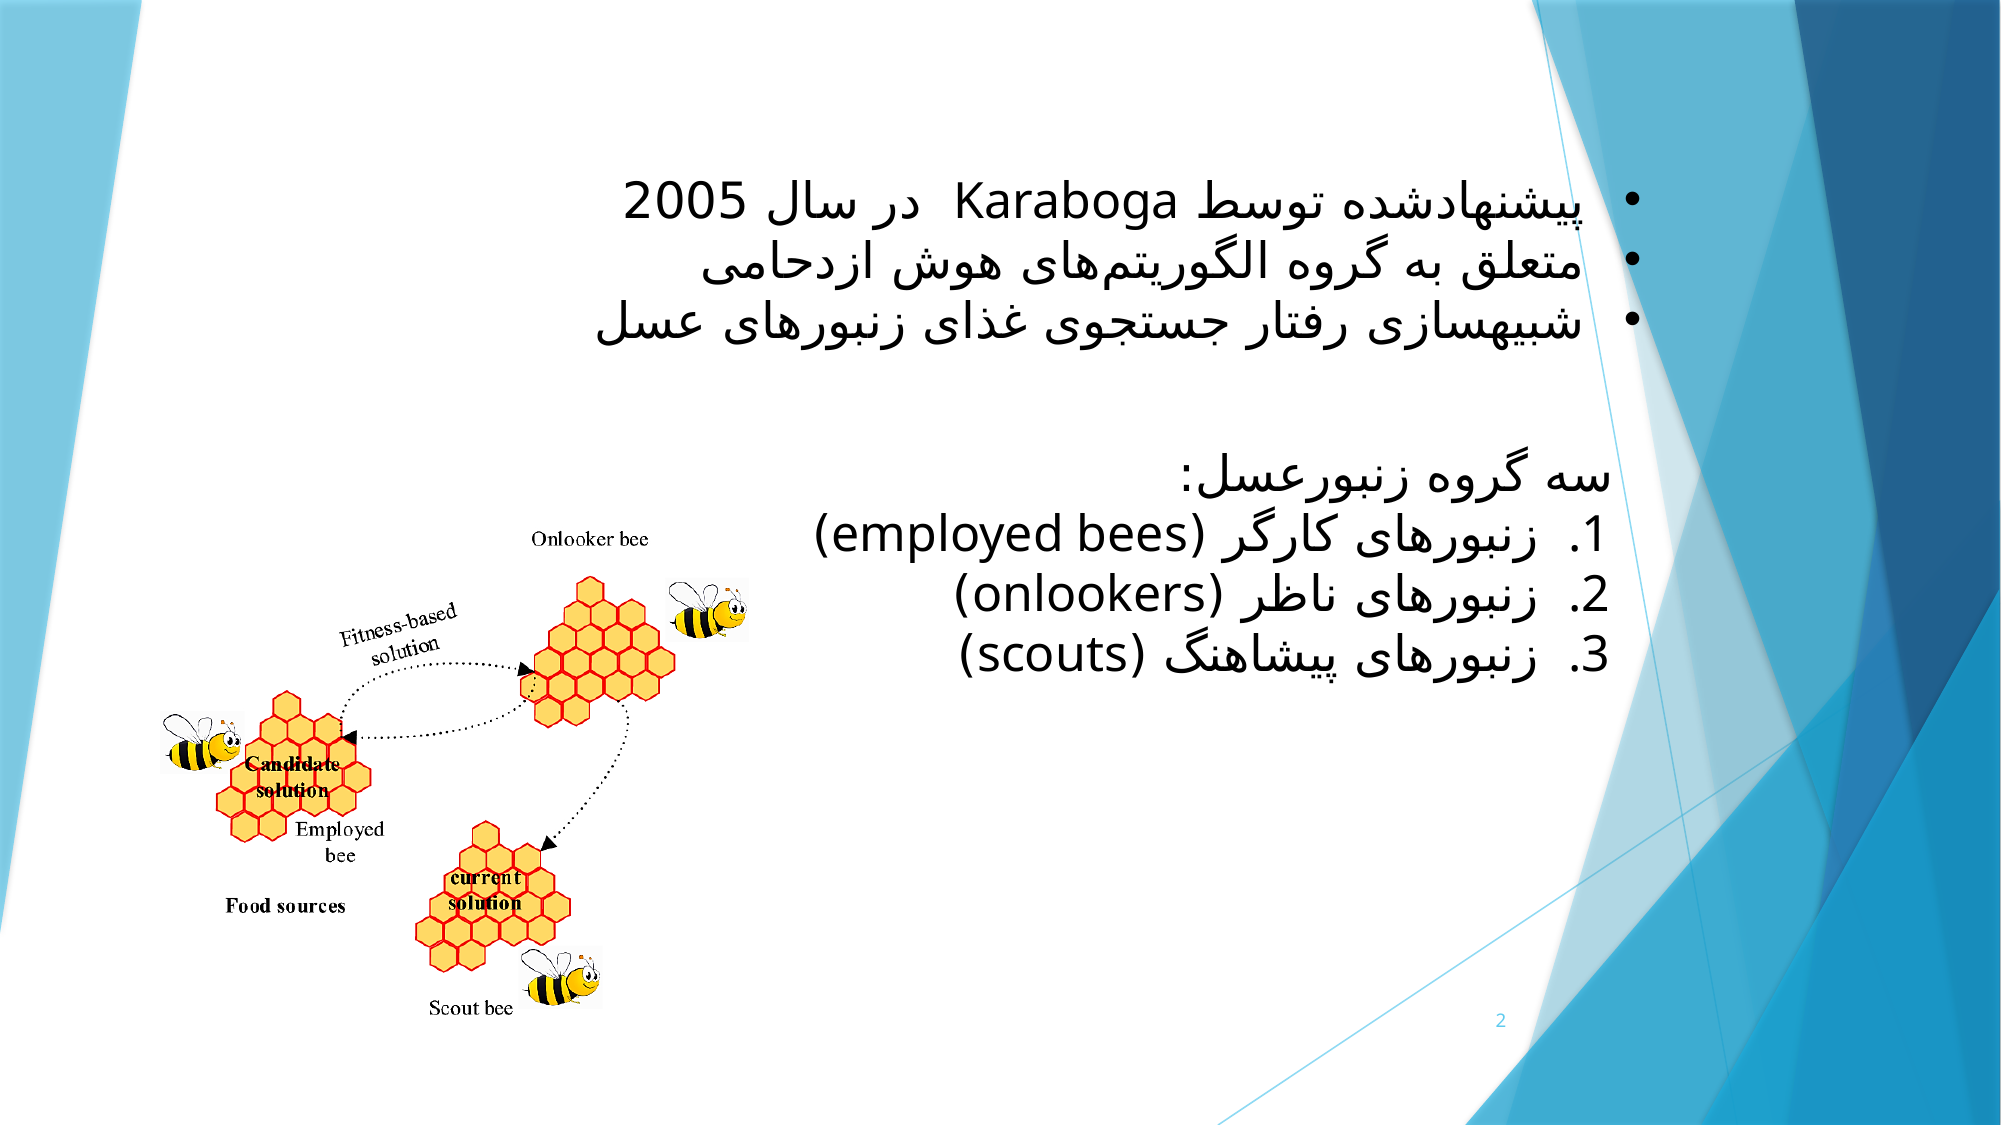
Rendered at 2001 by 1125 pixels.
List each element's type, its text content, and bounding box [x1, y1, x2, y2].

text_box سه گروه زنبورعسل: زنبورهای کارگر (employed bees) زنبورهای ناظر (onlookers) زنبورهای پیشاهنگ (scouts) [797, 433, 1629, 689]
slide_number 2 [1409, 991, 1522, 1051]
picture [159, 527, 750, 1022]
text_box پیشنهاد‏شده توسط Karaboga در سال 2005 متعلق به گروه الگوریتم‌های هوش ازدحامی شبیه‏سازی رفتار جستجوی غذای زنبورهای عسل [579, 160, 1656, 416]
